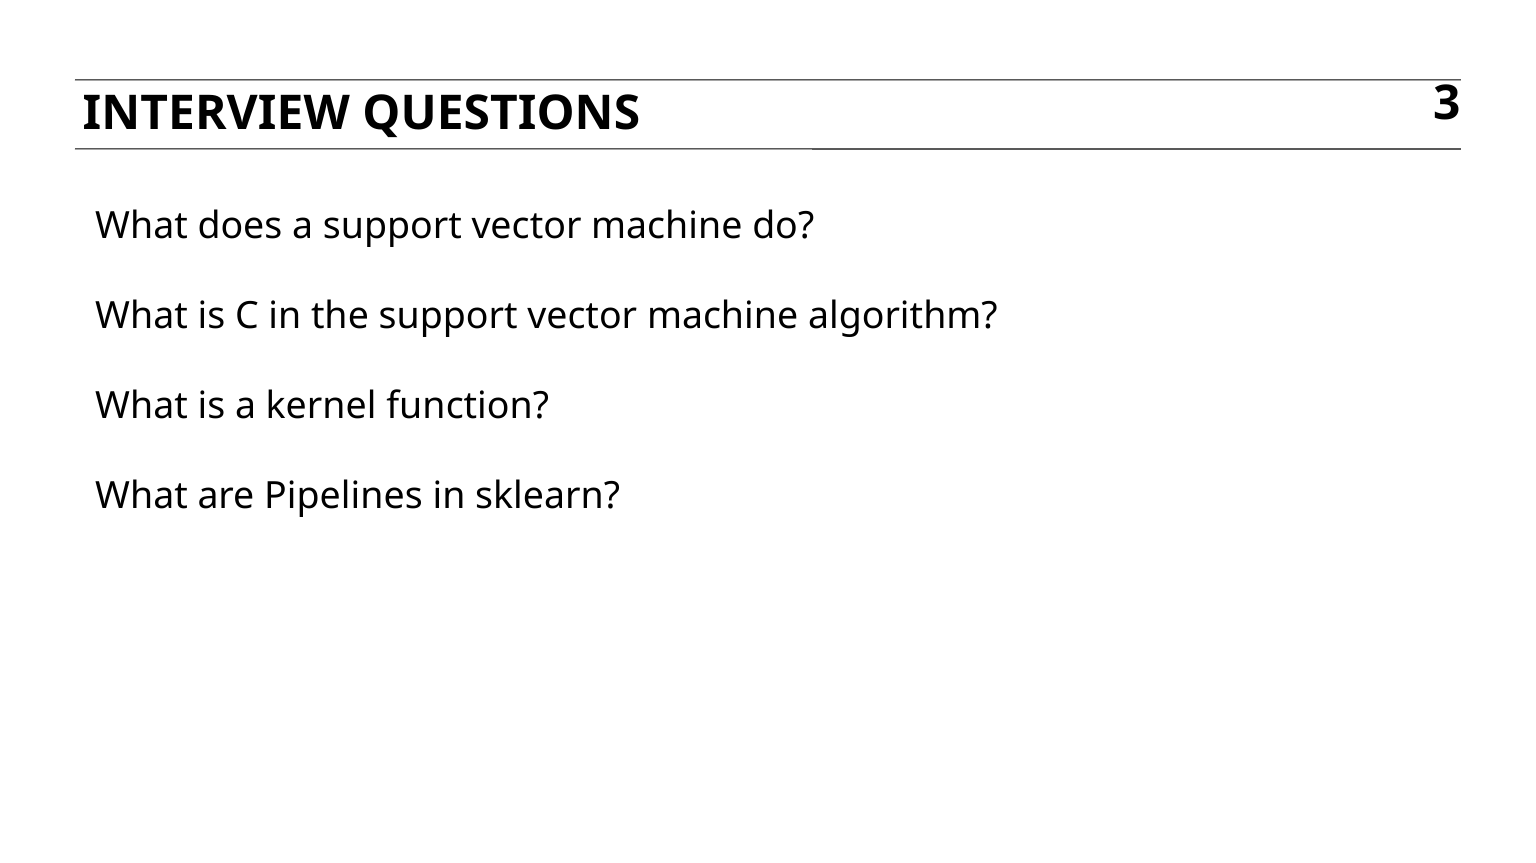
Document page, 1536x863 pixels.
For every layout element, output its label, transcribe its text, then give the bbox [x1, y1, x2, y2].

text_box What does a support vector machine do? What is C in the support vector machine algorithm? What is a kernel function? What are Pipelines in sklearn? [80, 193, 1293, 524]
list Interview questions [67, 81, 1118, 132]
slide_number 3 [1419, 86, 1461, 138]
